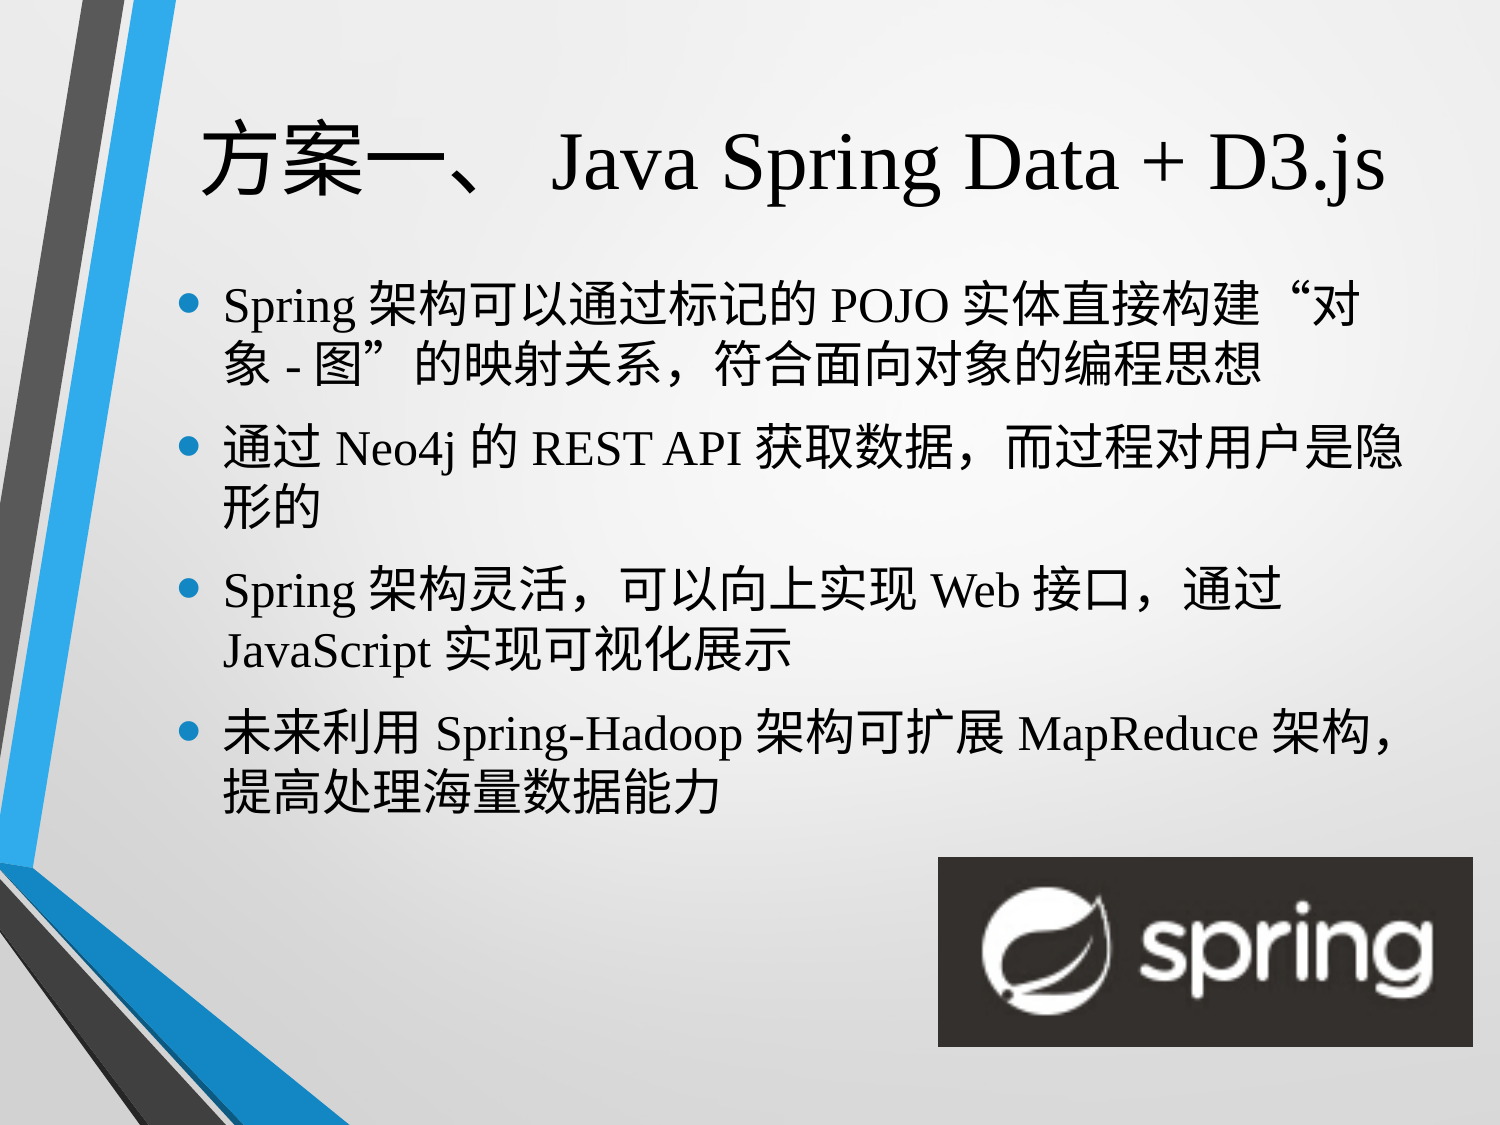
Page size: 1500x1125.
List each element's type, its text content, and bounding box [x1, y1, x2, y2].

list Spring架构可以通过标记的POJO实体直接构建“对象-图”的映射关系，符合面向对象的编程思想 通过Neo4j的REST API获取数据，而过程对用户是隐形的 Spring架构灵活，可以向上实现Web接口，通过JavaScript实现可视化展示 未来利用Spring-Hadoop架构可扩展MapReduce架构，提高处理海量数据能力 [161, 265, 1425, 985]
picture [938, 857, 1473, 1047]
title 方案一、Java Spring Data + D3.js [161, 75, 1425, 238]
